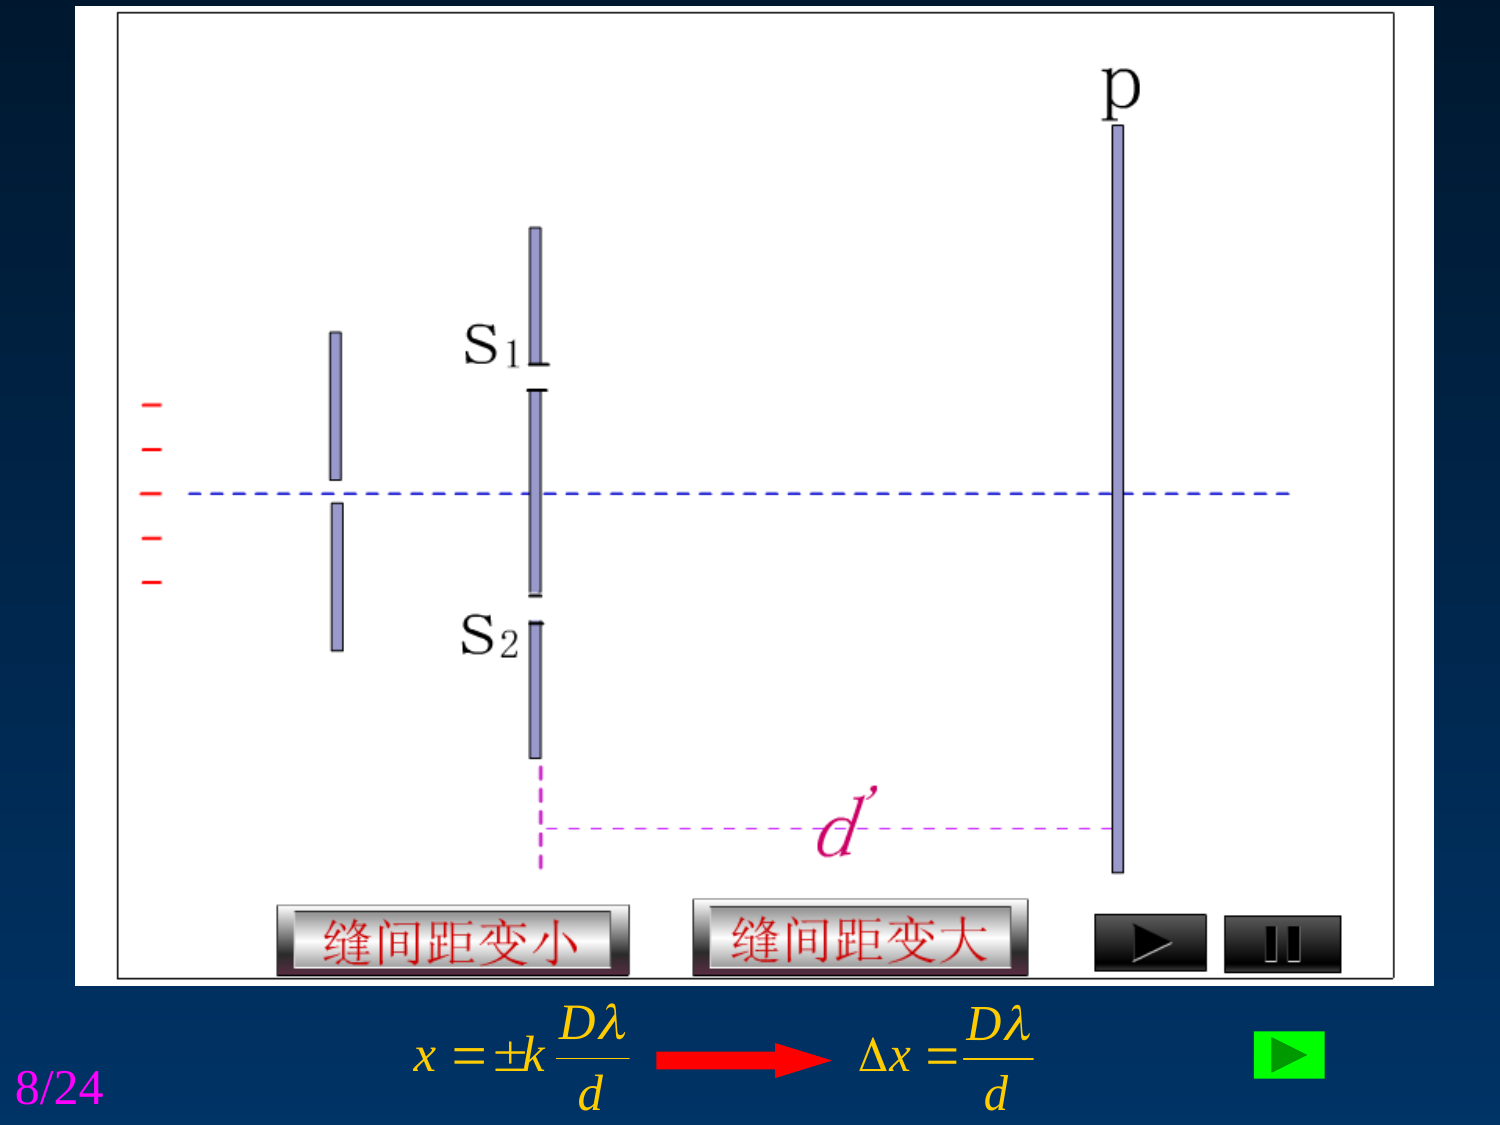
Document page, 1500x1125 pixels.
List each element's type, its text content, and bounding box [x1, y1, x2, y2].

text_box 8/24 [0, 1046, 350, 1125]
text_box [656, 1042, 833, 1079]
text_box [855, 995, 1038, 1115]
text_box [408, 995, 634, 1115]
text_box [1253, 1031, 1325, 1079]
